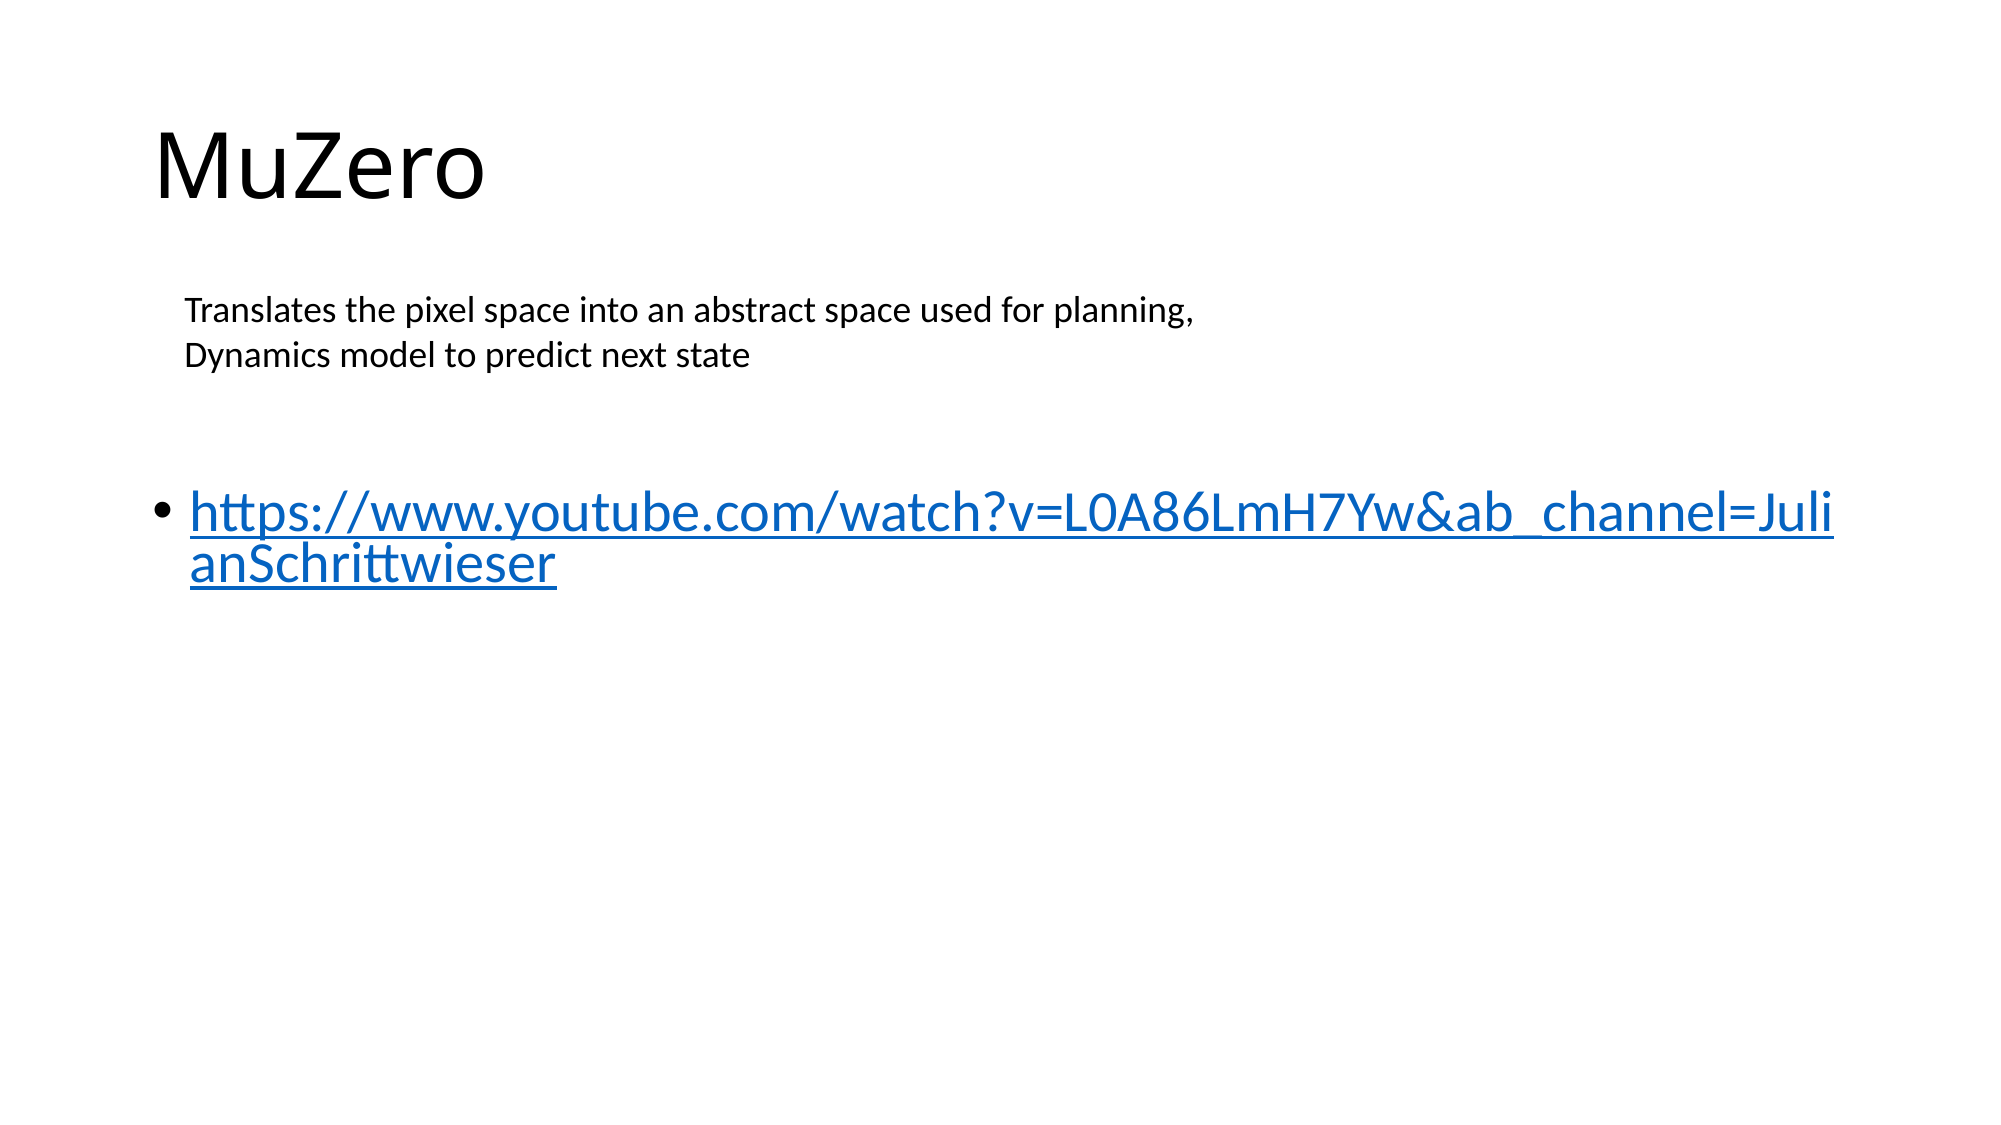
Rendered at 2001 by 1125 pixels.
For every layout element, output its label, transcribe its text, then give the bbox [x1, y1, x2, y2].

title MuZero [137, 59, 1863, 278]
text_box Translates the pixel space into an abstract space used for planning, Dynamics model to predict next state [169, 277, 1211, 382]
list https://www.youtube.com/watch?v=L0A86LmH7Yw&ab_channel=JulianSchrittwieser [137, 299, 1863, 1014]
